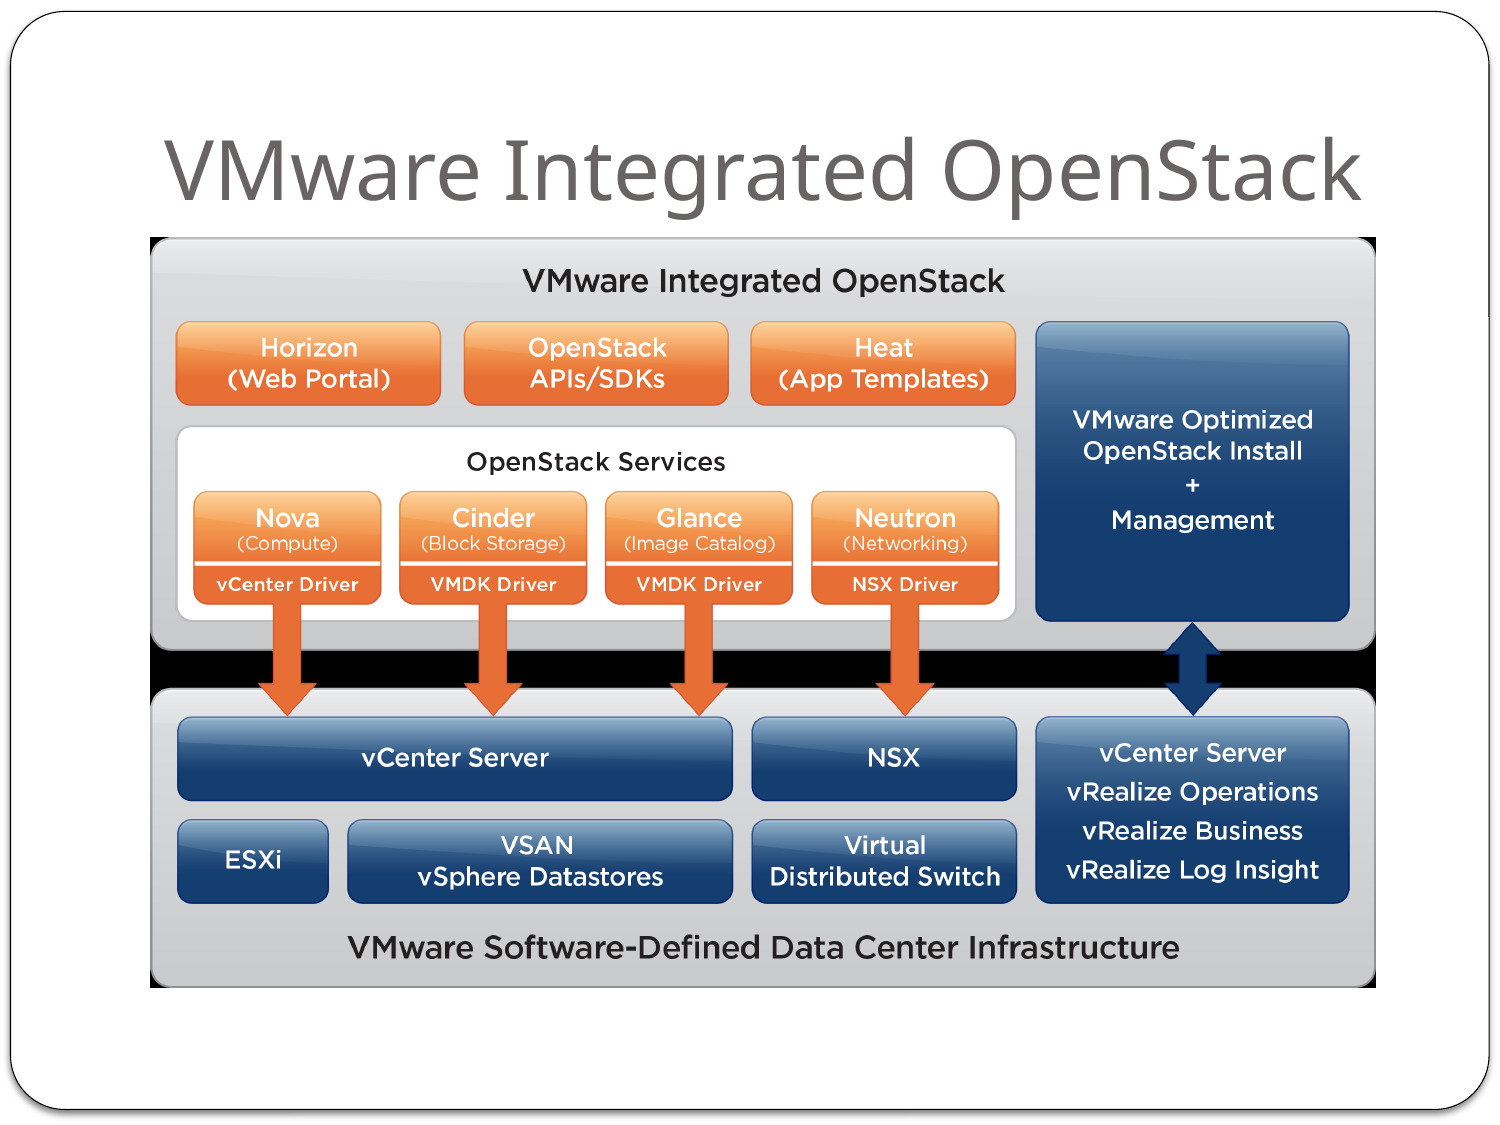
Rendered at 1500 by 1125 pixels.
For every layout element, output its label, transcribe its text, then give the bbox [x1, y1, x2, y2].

title VMware Integrated OpenStack [150, 45, 1425, 233]
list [149, 237, 1376, 988]
